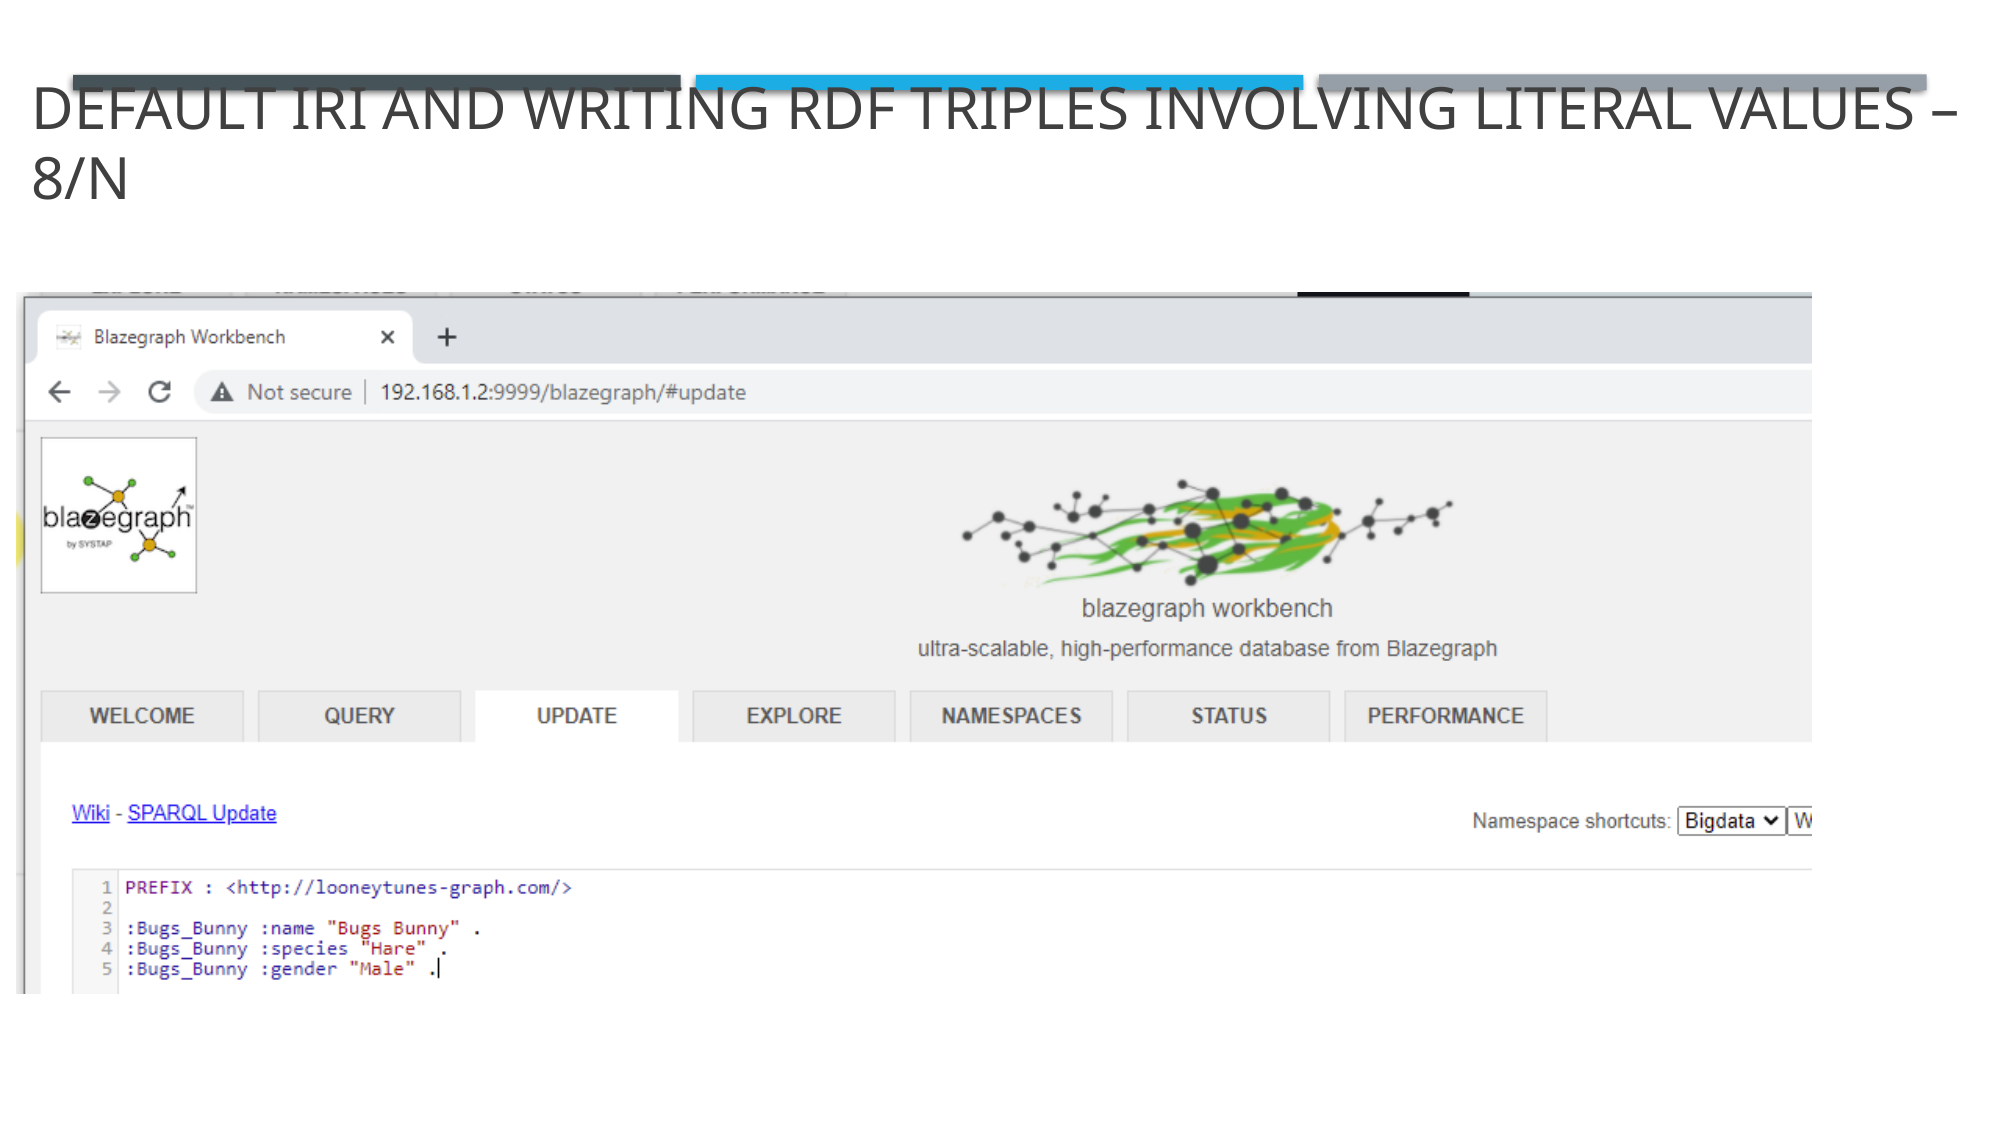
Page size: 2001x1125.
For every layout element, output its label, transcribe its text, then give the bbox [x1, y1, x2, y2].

picture [16, 291, 1813, 995]
title Default IRI and writing RDF triples involving literal values – 8/n [16, 115, 2000, 219]
